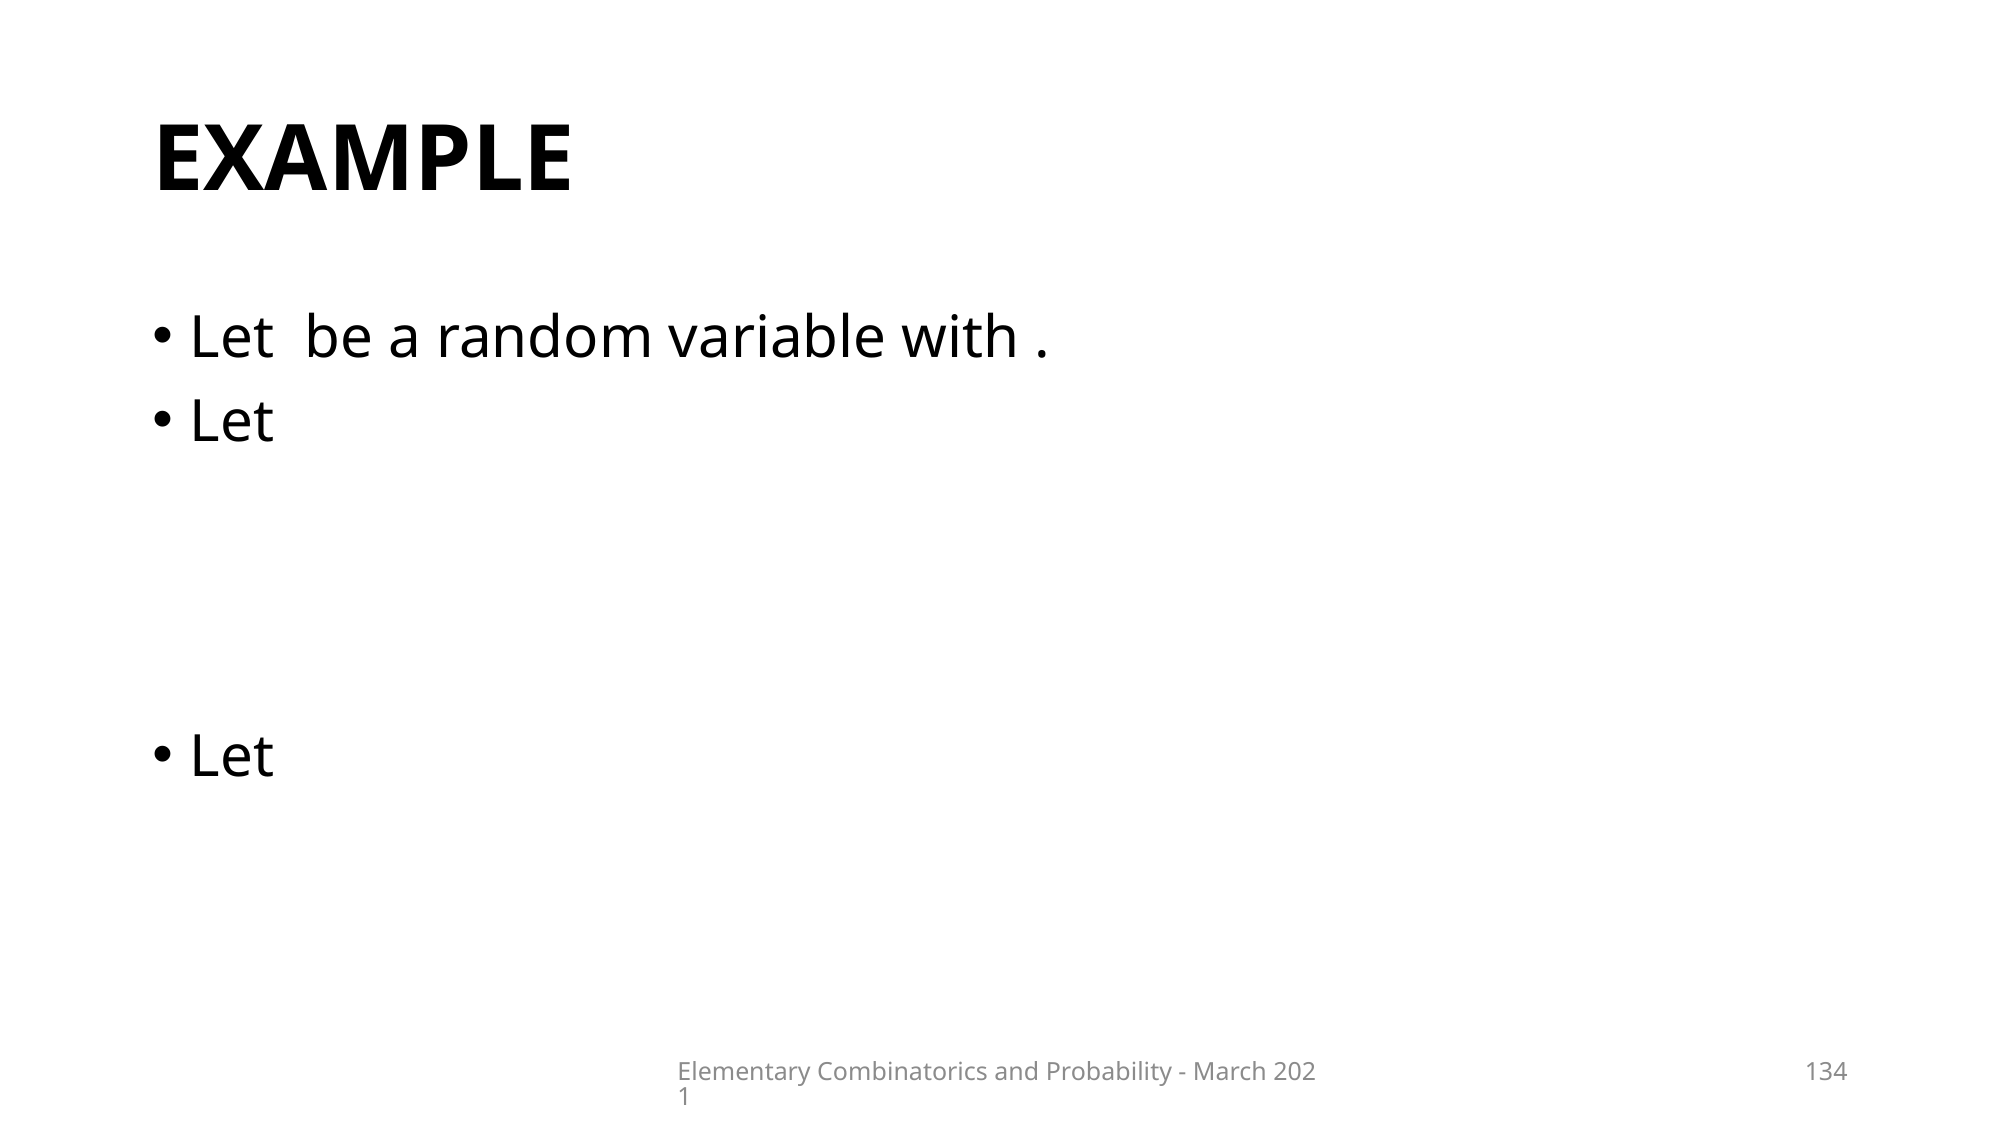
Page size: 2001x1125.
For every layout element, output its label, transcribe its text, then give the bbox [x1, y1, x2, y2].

footer Elementary Combinatorics and Probability - March 2021 [662, 1042, 1338, 1103]
title example [137, 52, 1863, 270]
slide_number 134 [1412, 1042, 1863, 1103]
